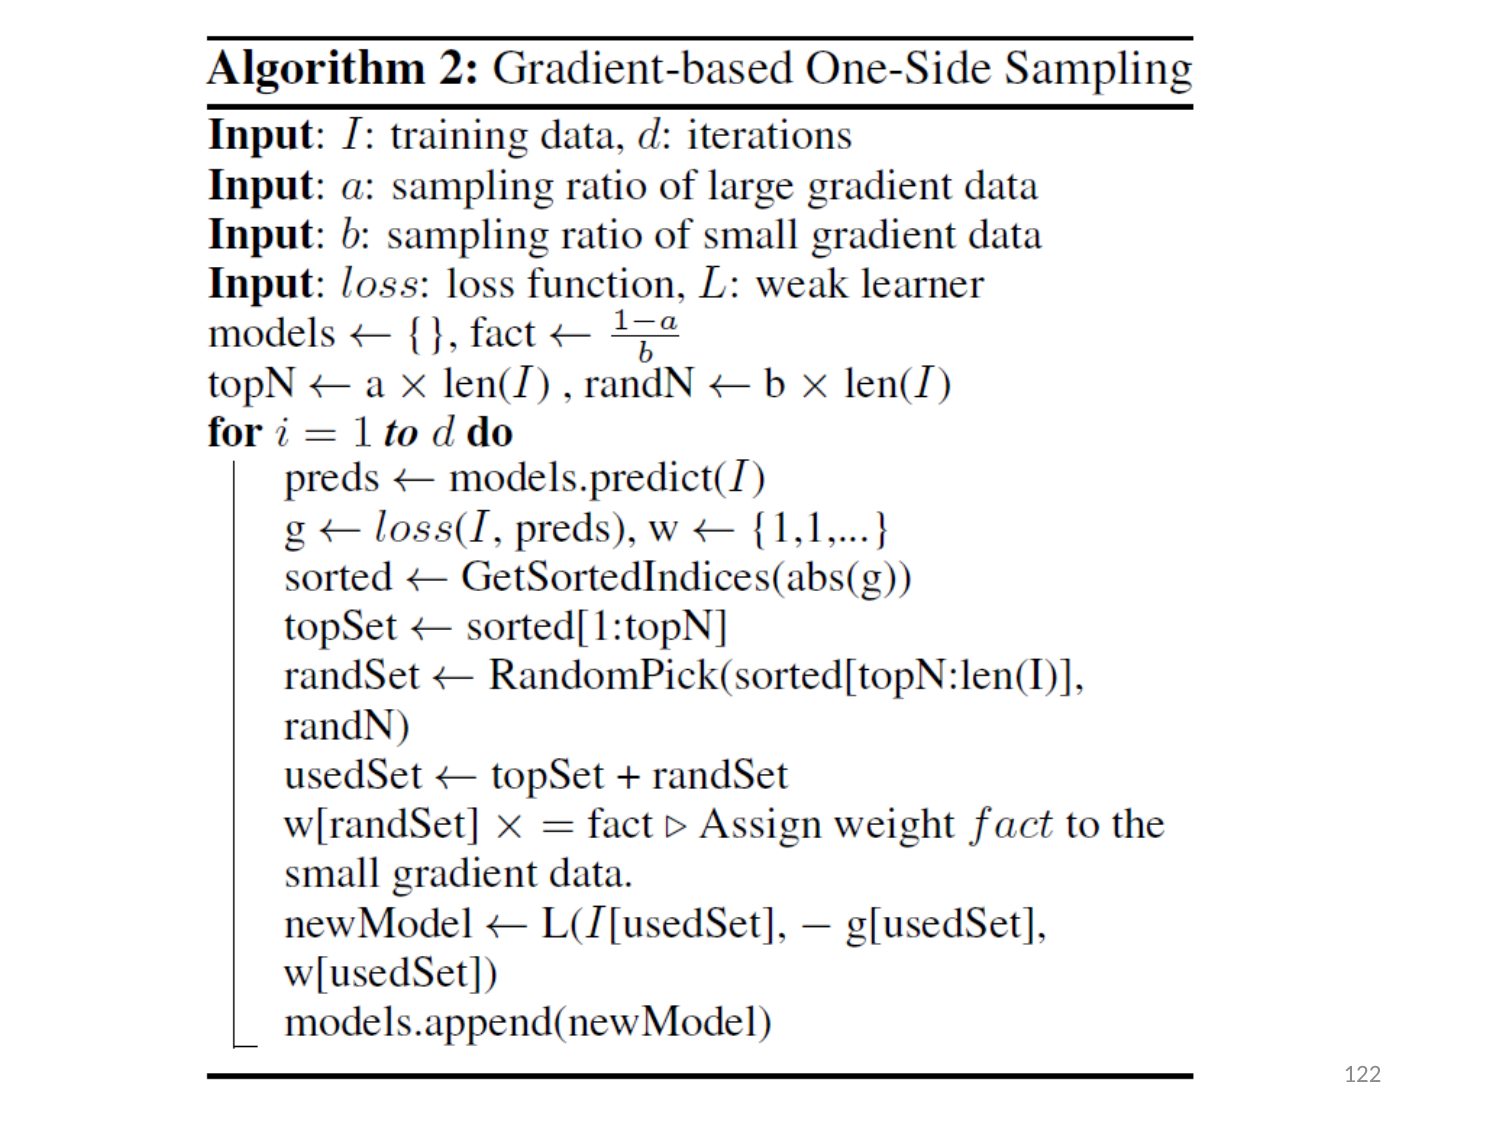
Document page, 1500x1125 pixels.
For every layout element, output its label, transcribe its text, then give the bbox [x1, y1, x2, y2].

picture [200, 32, 1210, 1084]
slide_number 122 [1059, 1042, 1397, 1103]
